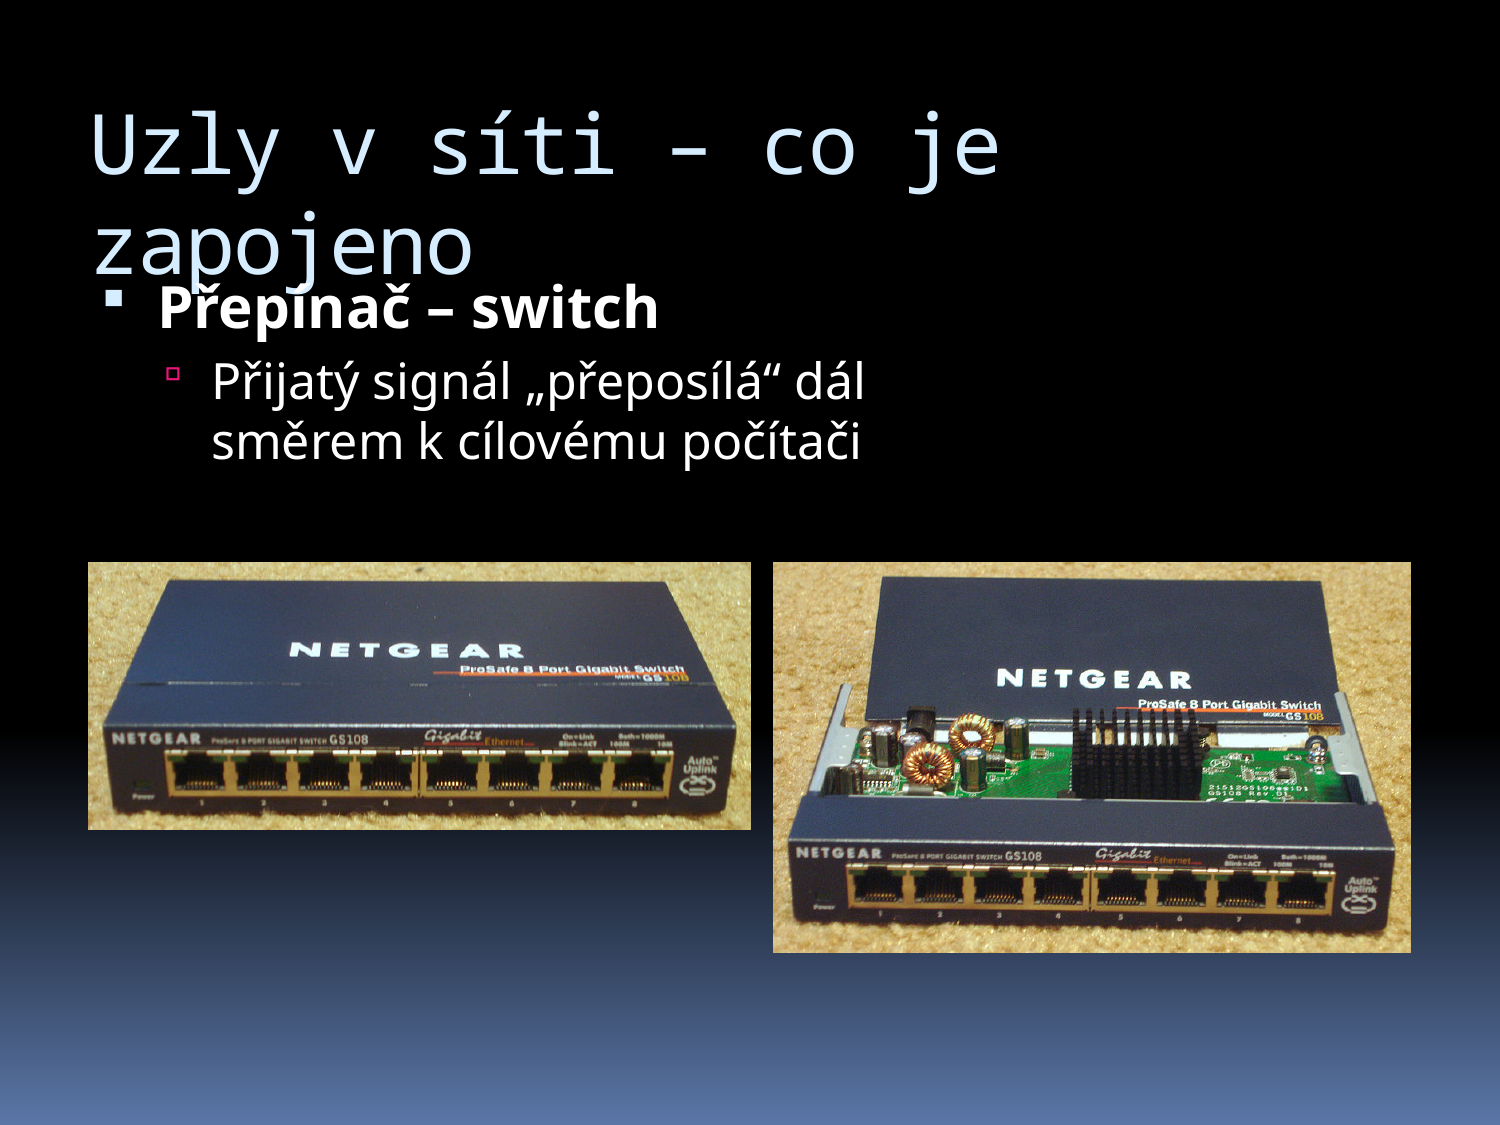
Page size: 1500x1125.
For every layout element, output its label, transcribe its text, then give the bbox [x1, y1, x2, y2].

list Přepínač – switch Přijatý signál „přeposílá“ dál směrem k cílovému počítači [75, 262, 975, 551]
picture [773, 562, 1411, 953]
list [87, 562, 752, 830]
title Uzly v síti – co je zapojeno [75, 83, 1425, 234]
